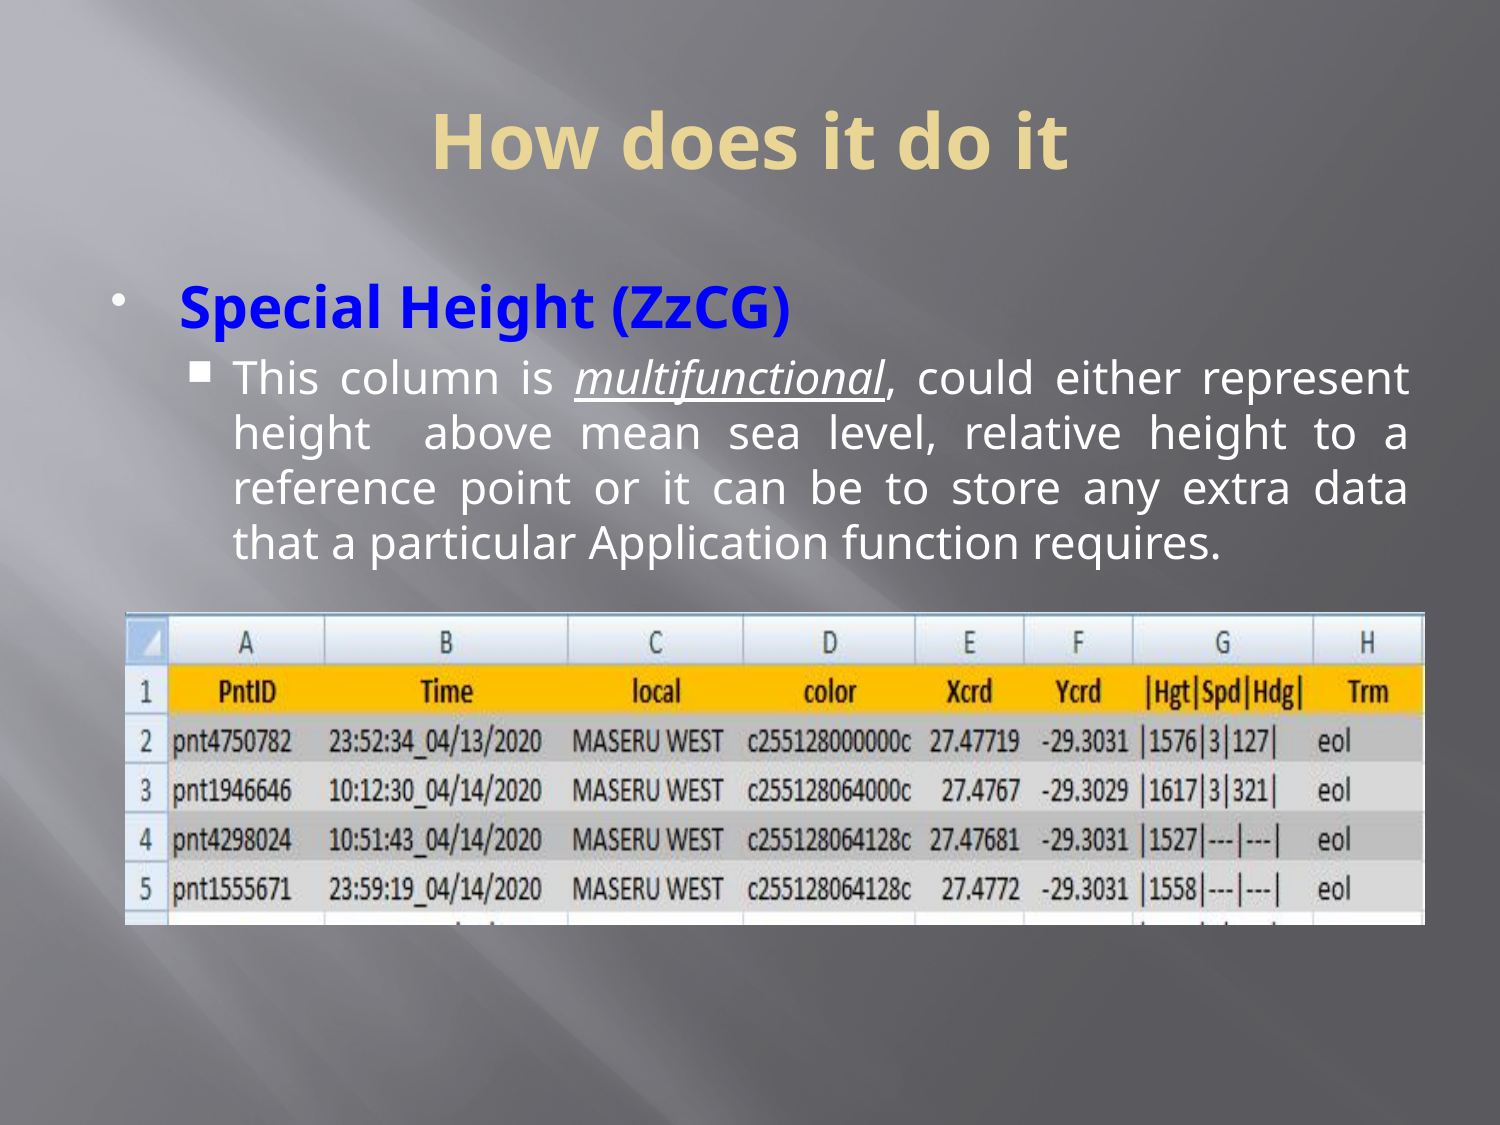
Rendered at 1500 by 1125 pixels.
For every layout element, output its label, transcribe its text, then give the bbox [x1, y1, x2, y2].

title How does it do it [75, 45, 1425, 233]
picture [124, 612, 1426, 926]
list Special Height (ZzCG) This column is multifunctional, could either represent height above mean sea level, relative height to a reference point or it can be to store any extra data that a particular Application function requires. [75, 262, 1425, 1035]
